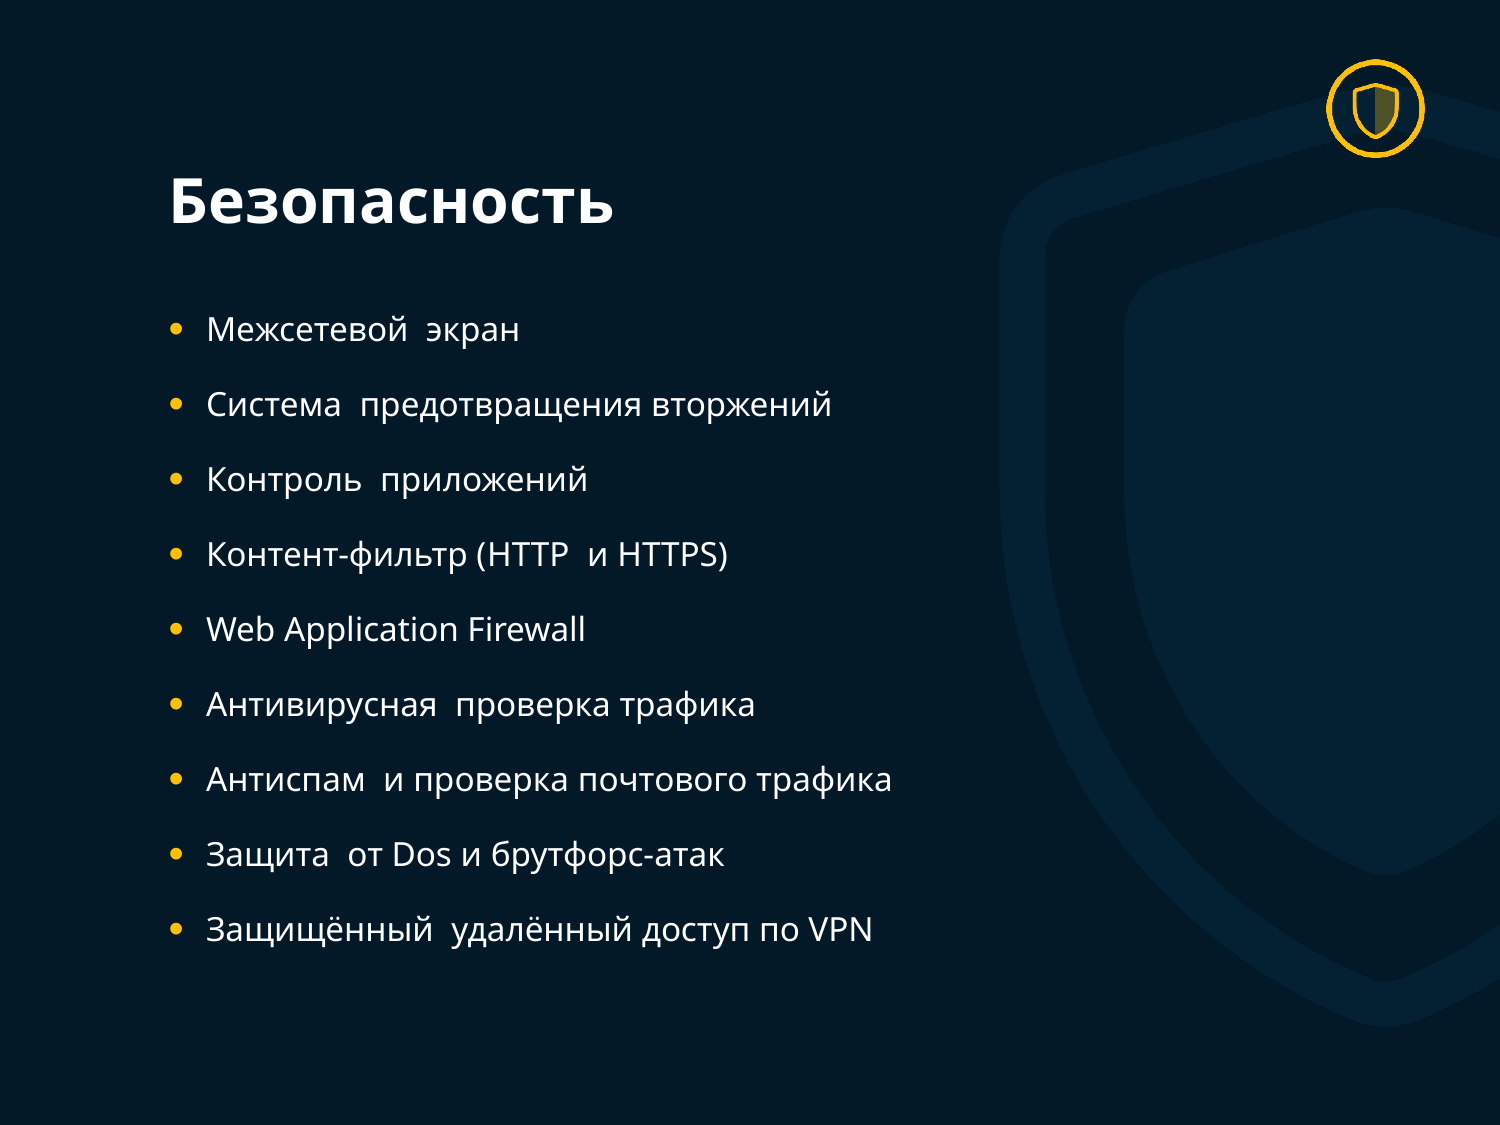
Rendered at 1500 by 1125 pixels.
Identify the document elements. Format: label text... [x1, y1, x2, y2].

picture [999, 59, 1500, 1027]
list Межсетевой экран Система предотвращения вторжений Контроль приложений Контент-фильтр (HTTP и HTTPS) Web Application Firewall Антивирусная проверка трафика Антиспам и проверка почтового трафика Защита от Dos и брутфорс-атак Защищённый удалённый доступ по VPN [153, 290, 999, 979]
title Безопасность [153, 59, 1326, 244]
